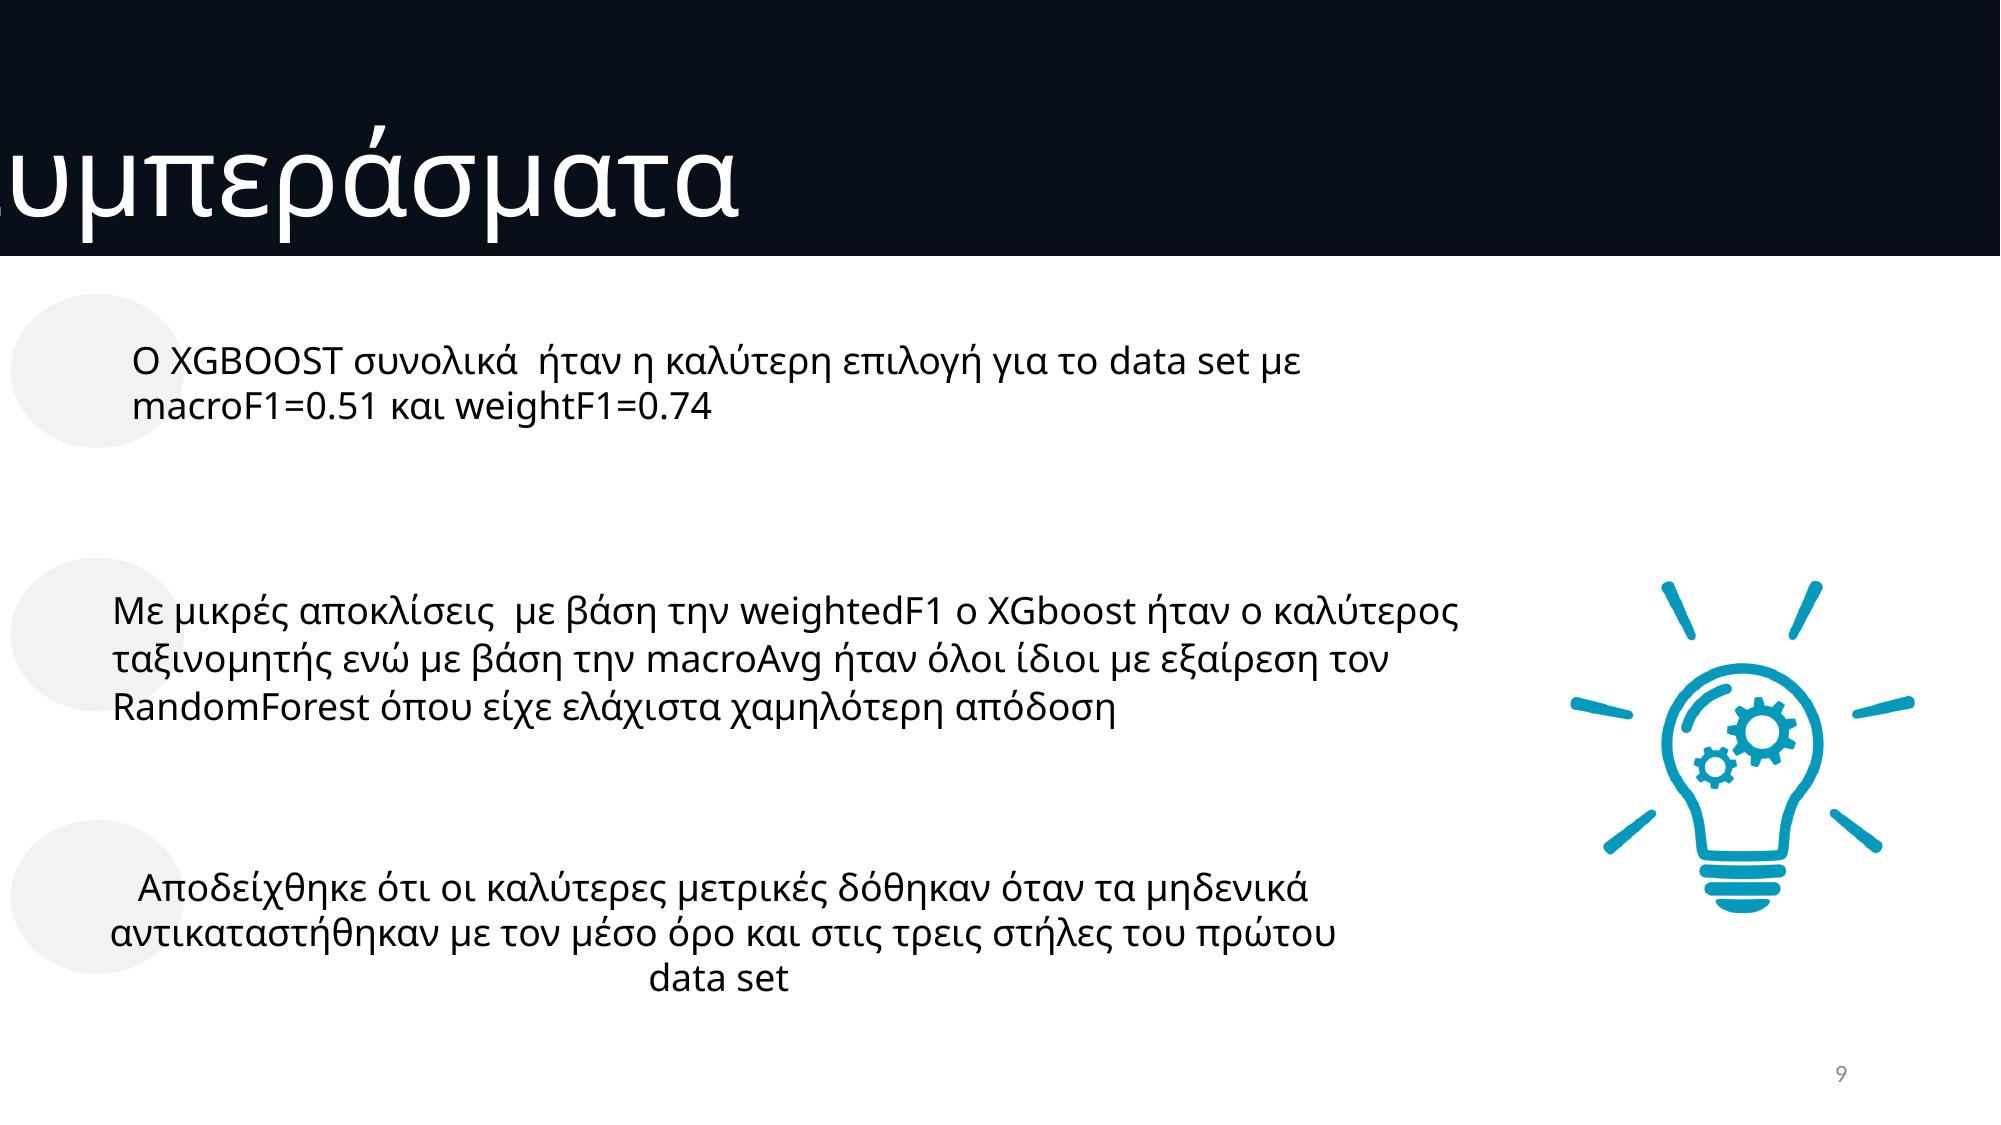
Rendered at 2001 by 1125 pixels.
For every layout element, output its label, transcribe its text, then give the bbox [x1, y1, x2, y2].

text_box [10, 294, 170, 448]
text_box Αποδείχθηκε ότι οι καλύτερες μετρικές δόθηκαν όταν τα μηδενικά αντικαταστήθηκαν με τον μέσο όρο και στις τρεις στήλες του πρώτου data set [62, 856, 1385, 1007]
slide_number 9 [1412, 1042, 1863, 1103]
text_box [10, 819, 171, 968]
picture [1475, 488, 2000, 1020]
text_box Ο XGBOOST συνολικά ήταν η καλύτερη επιλογή για το data set με macroF1=0.51 και weightF1=0.74 [116, 329, 1439, 485]
text_box Mε μικρές αποκλίσεις με βάση την weightedF1 o XGboost ήταν ο καλύτερος ταξινομητής ενώ με βάση την macroAvg ήταν όλοι ίδιοι με εξαίρεση τον RandomForest όπου είχε ελάχιστα χαμηλότερη απόδοση [97, 576, 1475, 736]
text_box [10, 557, 154, 712]
picture [0, 0, 2000, 256]
